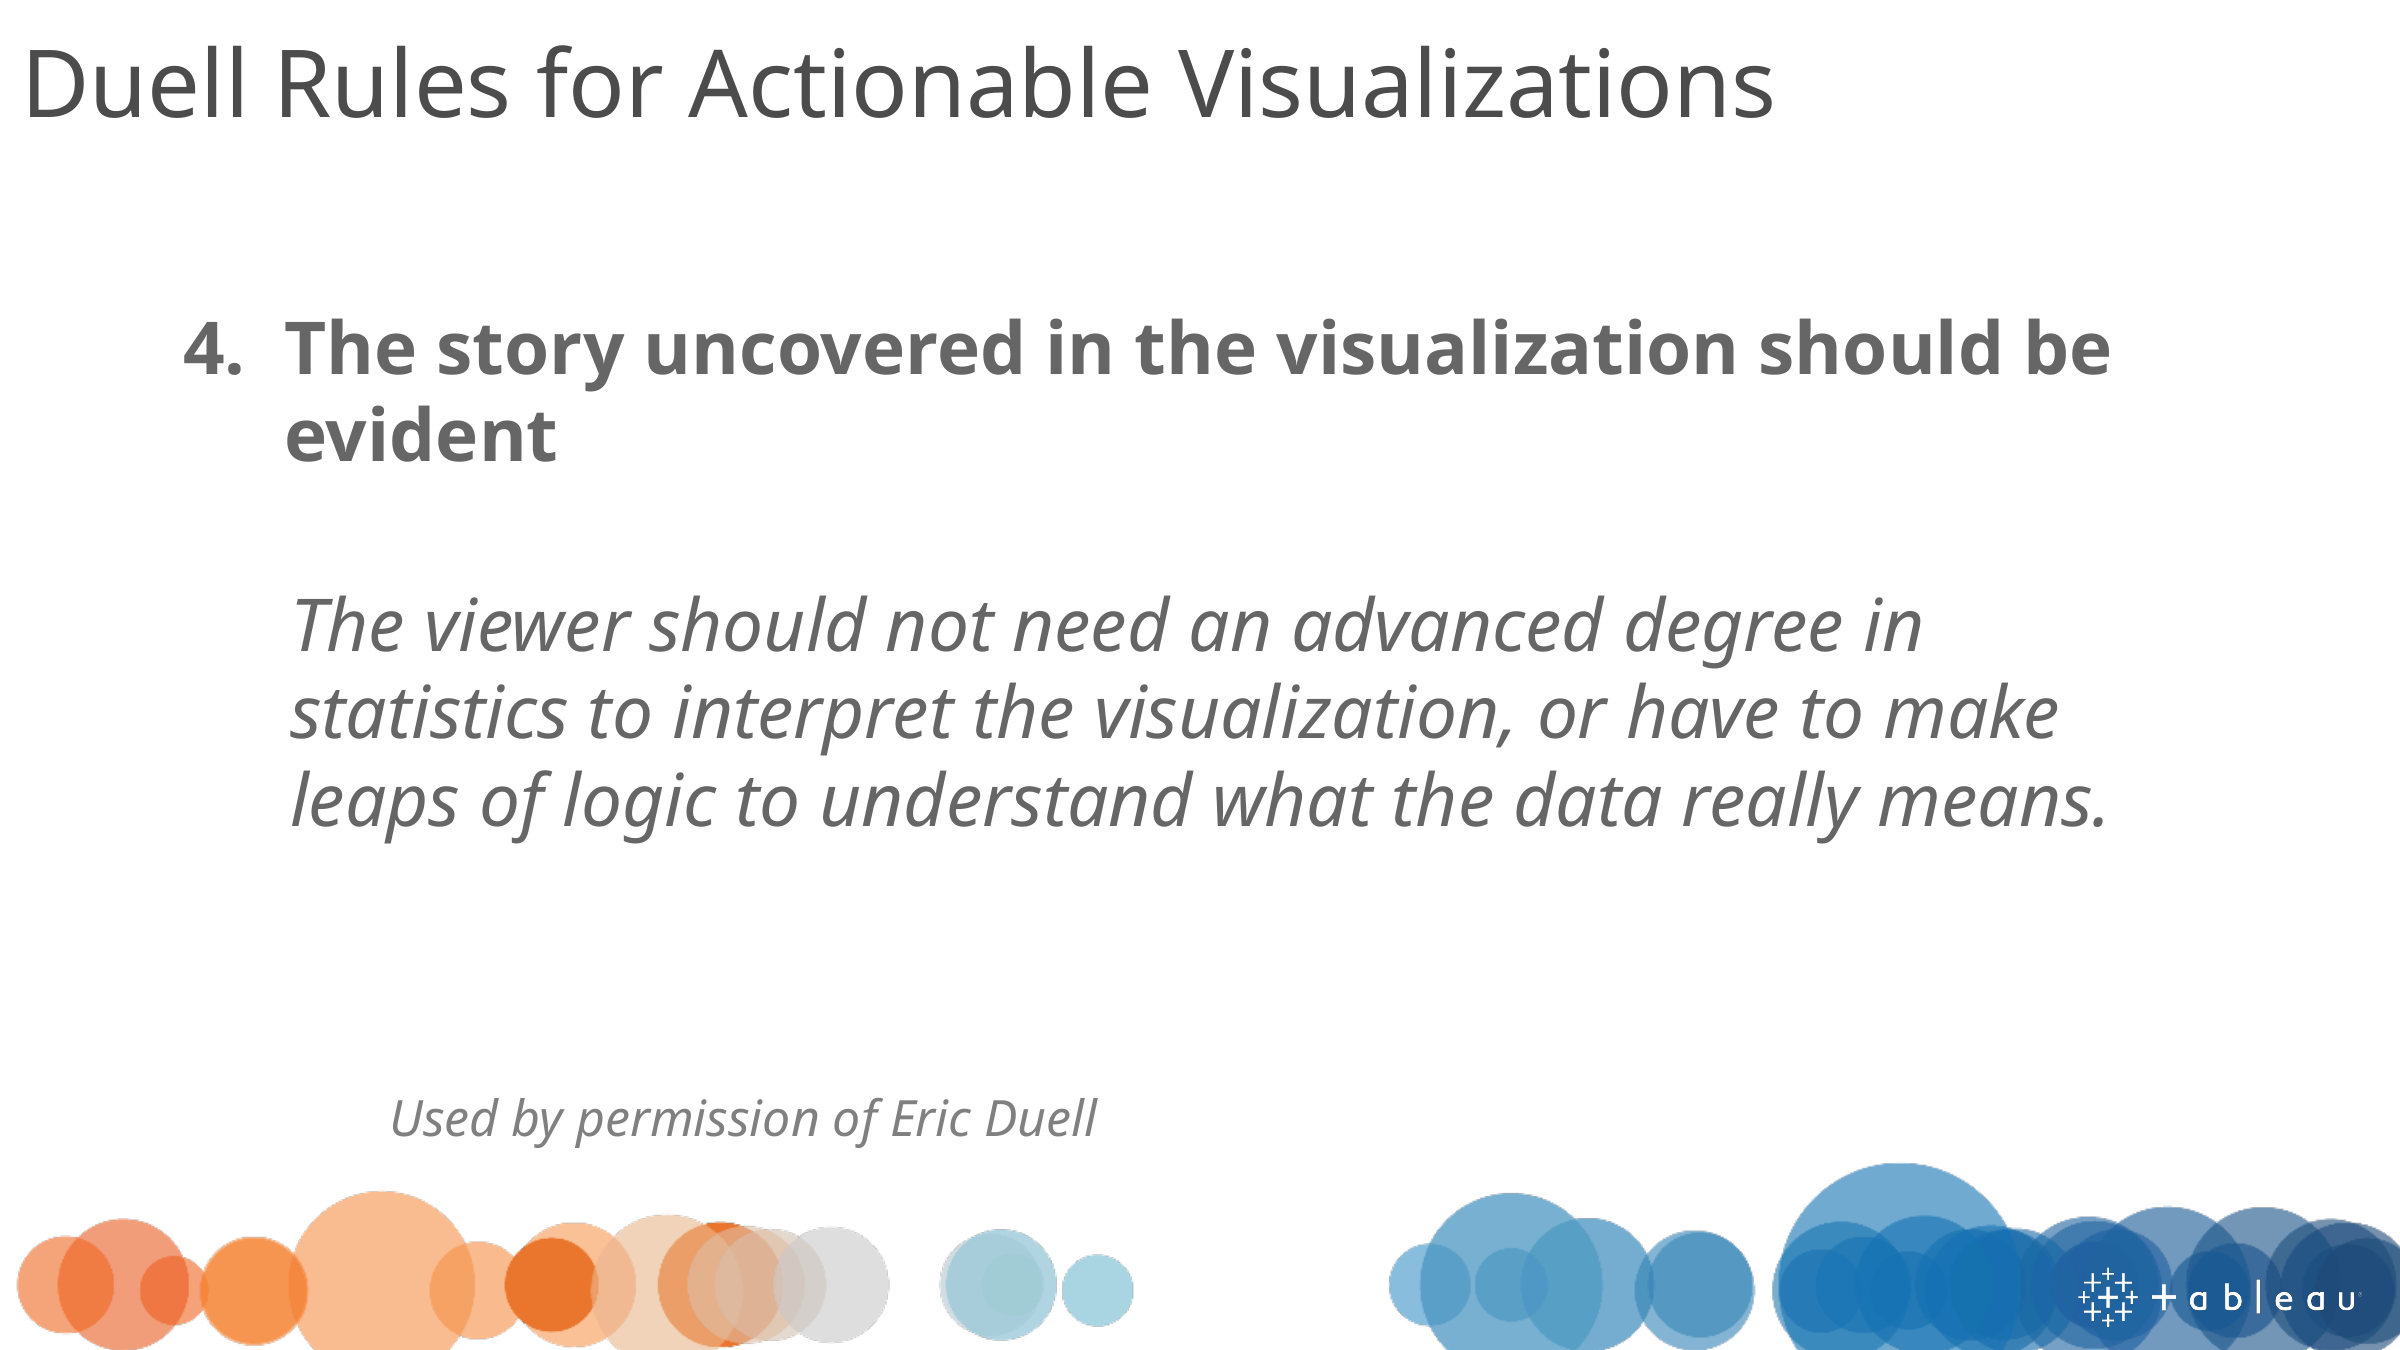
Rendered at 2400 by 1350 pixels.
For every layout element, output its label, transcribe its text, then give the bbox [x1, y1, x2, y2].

picture [0, 1137, 2400, 1350]
text_box Used by permission of Eric Duell [375, 1079, 1157, 1154]
text_box Duell Rules for Actionable Visualizations [21, 45, 2366, 136]
